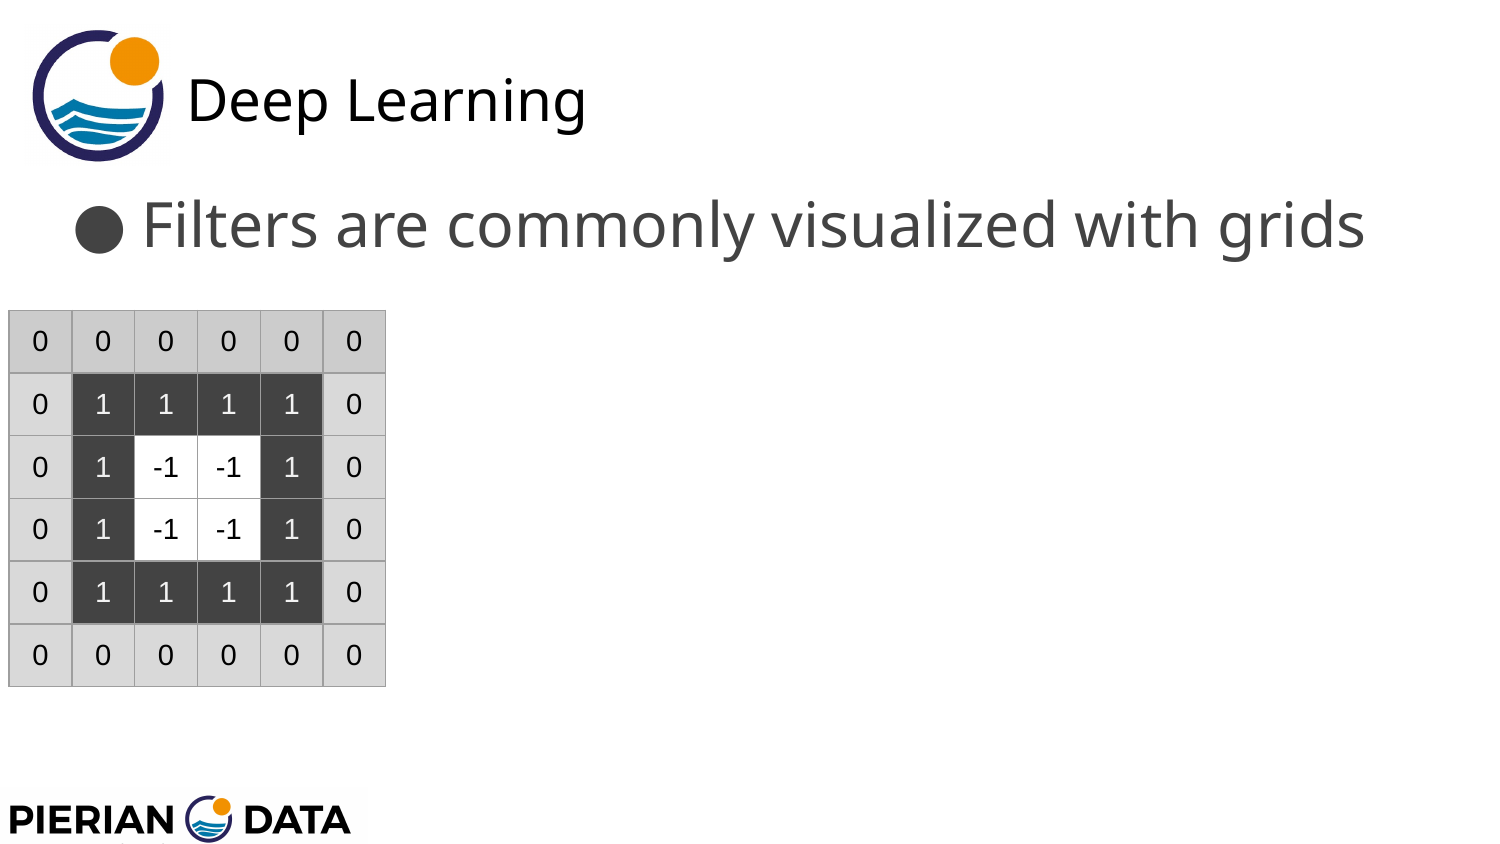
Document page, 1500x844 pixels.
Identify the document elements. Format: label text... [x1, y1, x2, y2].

table_cell -1 [135, 499, 197, 560]
table_cell 0 [10, 374, 71, 435]
table_cell 0 [10, 499, 71, 560]
title Deep Learning [176, 48, 1449, 143]
table_cell 1 [73, 499, 134, 560]
table_cell 0 [261, 625, 322, 686]
table_cell 0 [10, 436, 71, 498]
table_cell -1 [198, 436, 260, 498]
table_cell 1 [261, 374, 322, 435]
table_cell 1 [73, 562, 134, 623]
table_cell 1 [261, 562, 322, 623]
table_cell 1 [73, 436, 134, 498]
table_cell 1 [135, 374, 197, 435]
table_header 0 [10, 311, 71, 372]
picture [24, 24, 172, 167]
table_cell 0 [135, 625, 197, 686]
picture [0, 787, 368, 844]
table_cell 1 [135, 562, 197, 623]
table_cell 0 [10, 562, 71, 623]
table_cell 0 [324, 436, 385, 498]
table_cell 0 [324, 625, 385, 686]
table_cell 0 [324, 374, 385, 435]
table_cell 1 [261, 499, 322, 560]
table_cell 1 [198, 374, 260, 435]
table_header 0 [135, 311, 197, 372]
table_cell 0 [324, 562, 385, 623]
table_header 0 [324, 311, 385, 372]
table_cell 0 [324, 499, 385, 560]
table_cell -1 [135, 436, 197, 498]
list Filters are commonly visualized with grids [51, 158, 1449, 261]
table_header 0 [198, 311, 260, 372]
table_cell 0 [10, 625, 71, 686]
table_cell -1 [198, 499, 260, 560]
table_cell 1 [198, 562, 260, 623]
table_cell 0 [198, 625, 260, 686]
table_cell 0 [73, 625, 134, 686]
table_cell 1 [261, 436, 322, 498]
table_header 0 [261, 311, 322, 372]
table_cell 1 [73, 374, 134, 435]
table_header 0 [73, 311, 134, 372]
